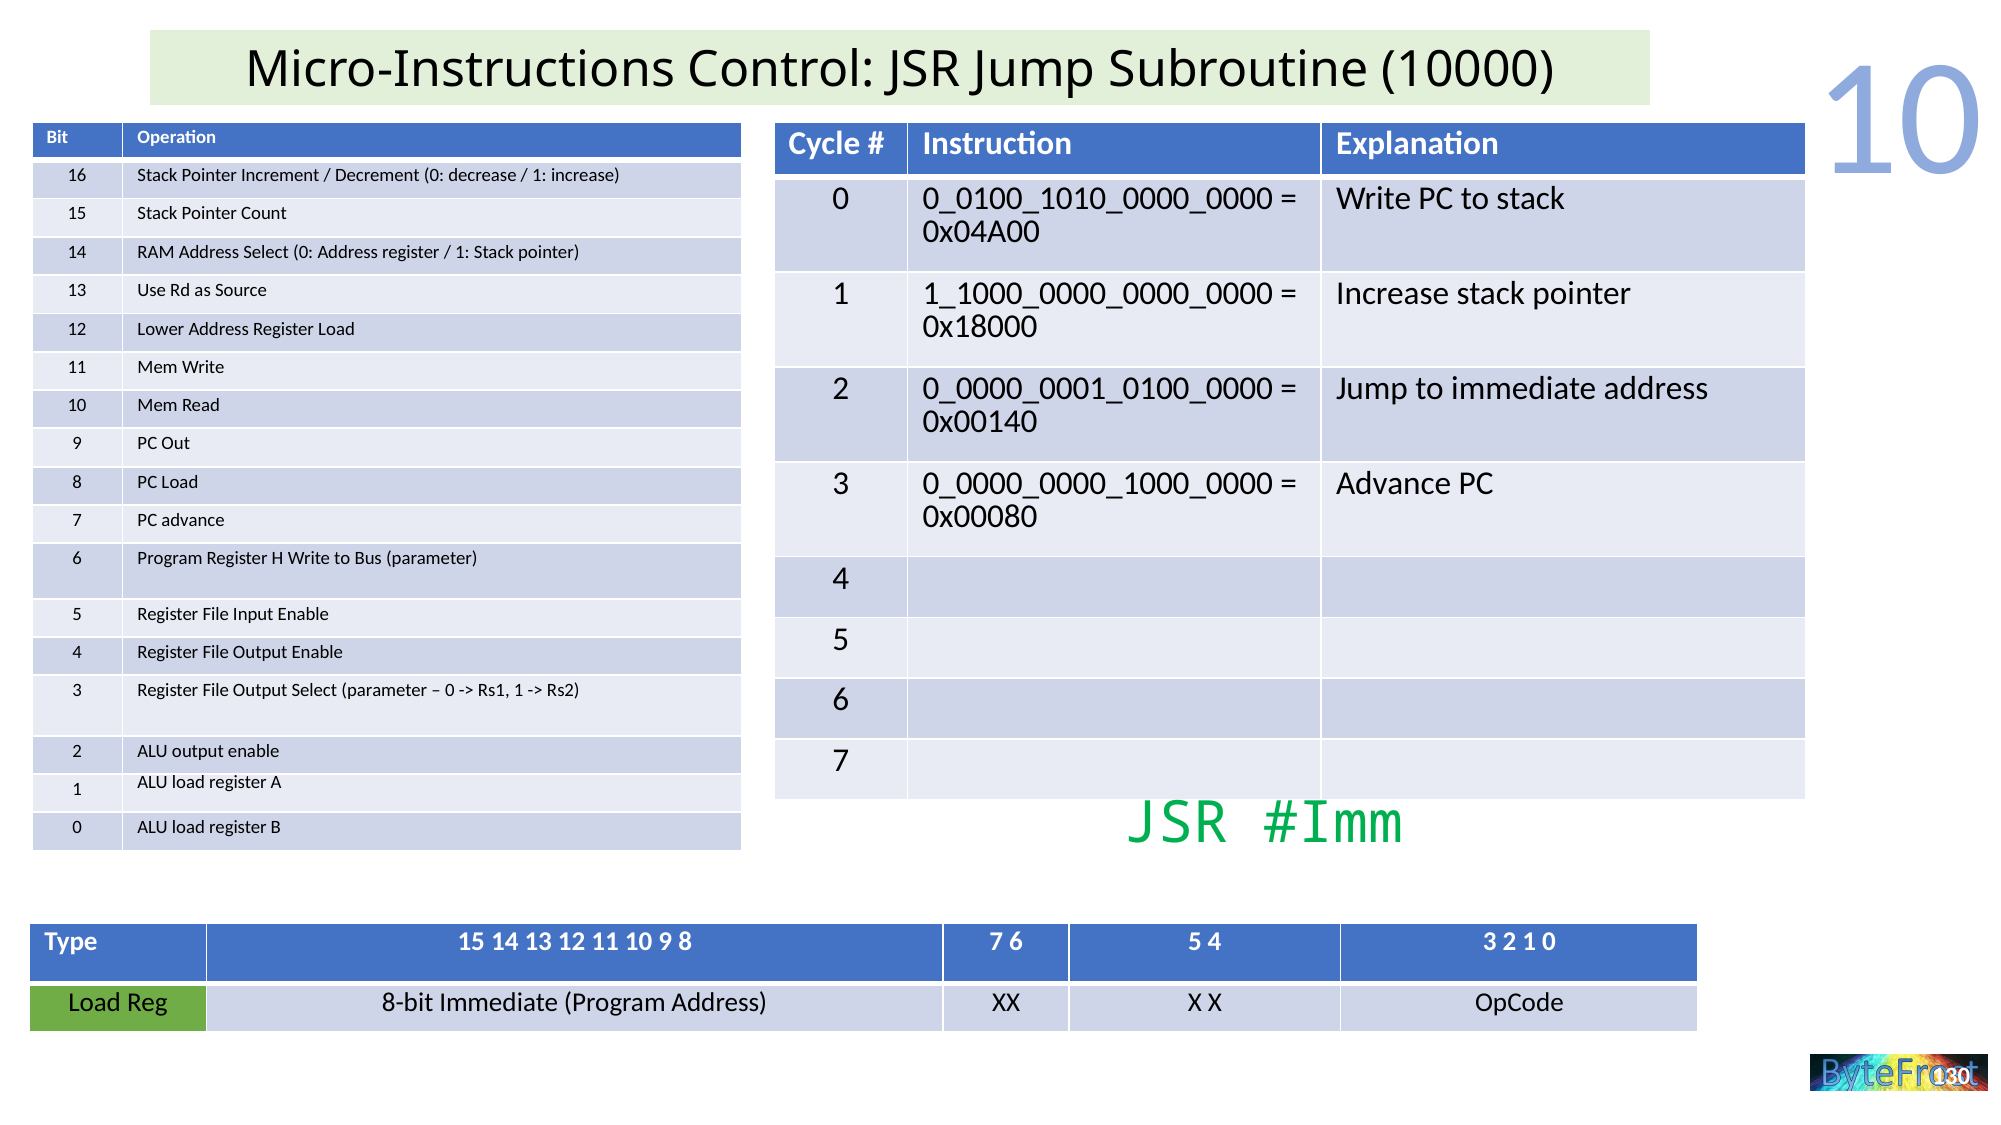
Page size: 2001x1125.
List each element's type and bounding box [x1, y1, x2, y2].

table_header [1341, 924, 1697, 981]
table_cell [123, 199, 741, 236]
table_cell [123, 638, 741, 674]
table_header [30, 924, 206, 981]
table_cell [123, 391, 741, 427]
table_cell [1322, 740, 1805, 799]
table_cell [33, 775, 122, 811]
table_cell [908, 618, 1320, 677]
table_cell [33, 468, 122, 504]
table_cell [33, 676, 122, 735]
table_cell [33, 429, 122, 466]
table_cell [1322, 180, 1805, 271]
table_header [33, 123, 122, 157]
table_cell [207, 986, 942, 1031]
table_cell [33, 238, 122, 274]
table_cell [123, 163, 741, 198]
table_cell [944, 986, 1068, 1031]
table_cell [33, 638, 122, 674]
text_box [1799, 0, 1999, 215]
table_cell [33, 353, 122, 389]
table_cell [123, 506, 741, 542]
table_cell [123, 353, 741, 389]
table_cell [775, 180, 907, 271]
picture [1810, 1054, 1988, 1091]
table_cell [908, 557, 1320, 617]
table_cell [123, 737, 741, 773]
table_cell [123, 600, 741, 636]
table_cell [123, 775, 741, 811]
table_cell [1322, 368, 1805, 461]
table_cell [908, 273, 1320, 366]
title [150, 29, 1650, 105]
table_cell [775, 740, 907, 799]
table_cell [123, 238, 741, 274]
table_cell [1322, 557, 1805, 617]
table_header [1322, 123, 1799, 174]
table_cell [33, 737, 122, 773]
table_cell [30, 986, 206, 1031]
table_cell [33, 163, 122, 198]
table_cell [1322, 618, 1805, 677]
table_header [908, 123, 1320, 174]
table_cell [33, 813, 122, 850]
table_header [775, 123, 907, 174]
table_cell [123, 276, 741, 313]
table_header [207, 924, 942, 981]
table_cell [33, 600, 122, 636]
table_cell [123, 544, 741, 598]
table_header [1070, 924, 1340, 981]
table_cell [908, 180, 1320, 271]
table_cell [33, 391, 122, 427]
table_cell [33, 314, 122, 351]
table_cell [908, 679, 1320, 738]
table_cell [908, 368, 1320, 461]
table_cell [775, 463, 907, 556]
table_cell [1322, 679, 1805, 738]
table_cell [775, 273, 907, 366]
table_cell [1322, 273, 1805, 366]
text_box [1073, 776, 1419, 862]
table_header [944, 924, 1068, 981]
table_cell [33, 199, 122, 236]
table_cell [123, 813, 741, 850]
table_cell [1341, 986, 1697, 1031]
table_cell [908, 740, 1320, 799]
table_cell [123, 429, 741, 466]
table_cell [908, 463, 1320, 556]
table_cell [33, 276, 122, 313]
table_cell [775, 618, 907, 677]
table_cell [1070, 986, 1340, 1031]
table_cell [123, 468, 741, 504]
table_cell [775, 557, 907, 617]
table_cell [33, 544, 122, 598]
table_cell [123, 314, 741, 351]
text_box [1535, 1044, 1986, 1105]
table_cell [123, 676, 741, 735]
table_cell [1322, 463, 1805, 556]
table_cell [775, 368, 907, 461]
table_cell [775, 679, 907, 738]
table_header [123, 123, 741, 157]
table_cell [33, 506, 122, 542]
